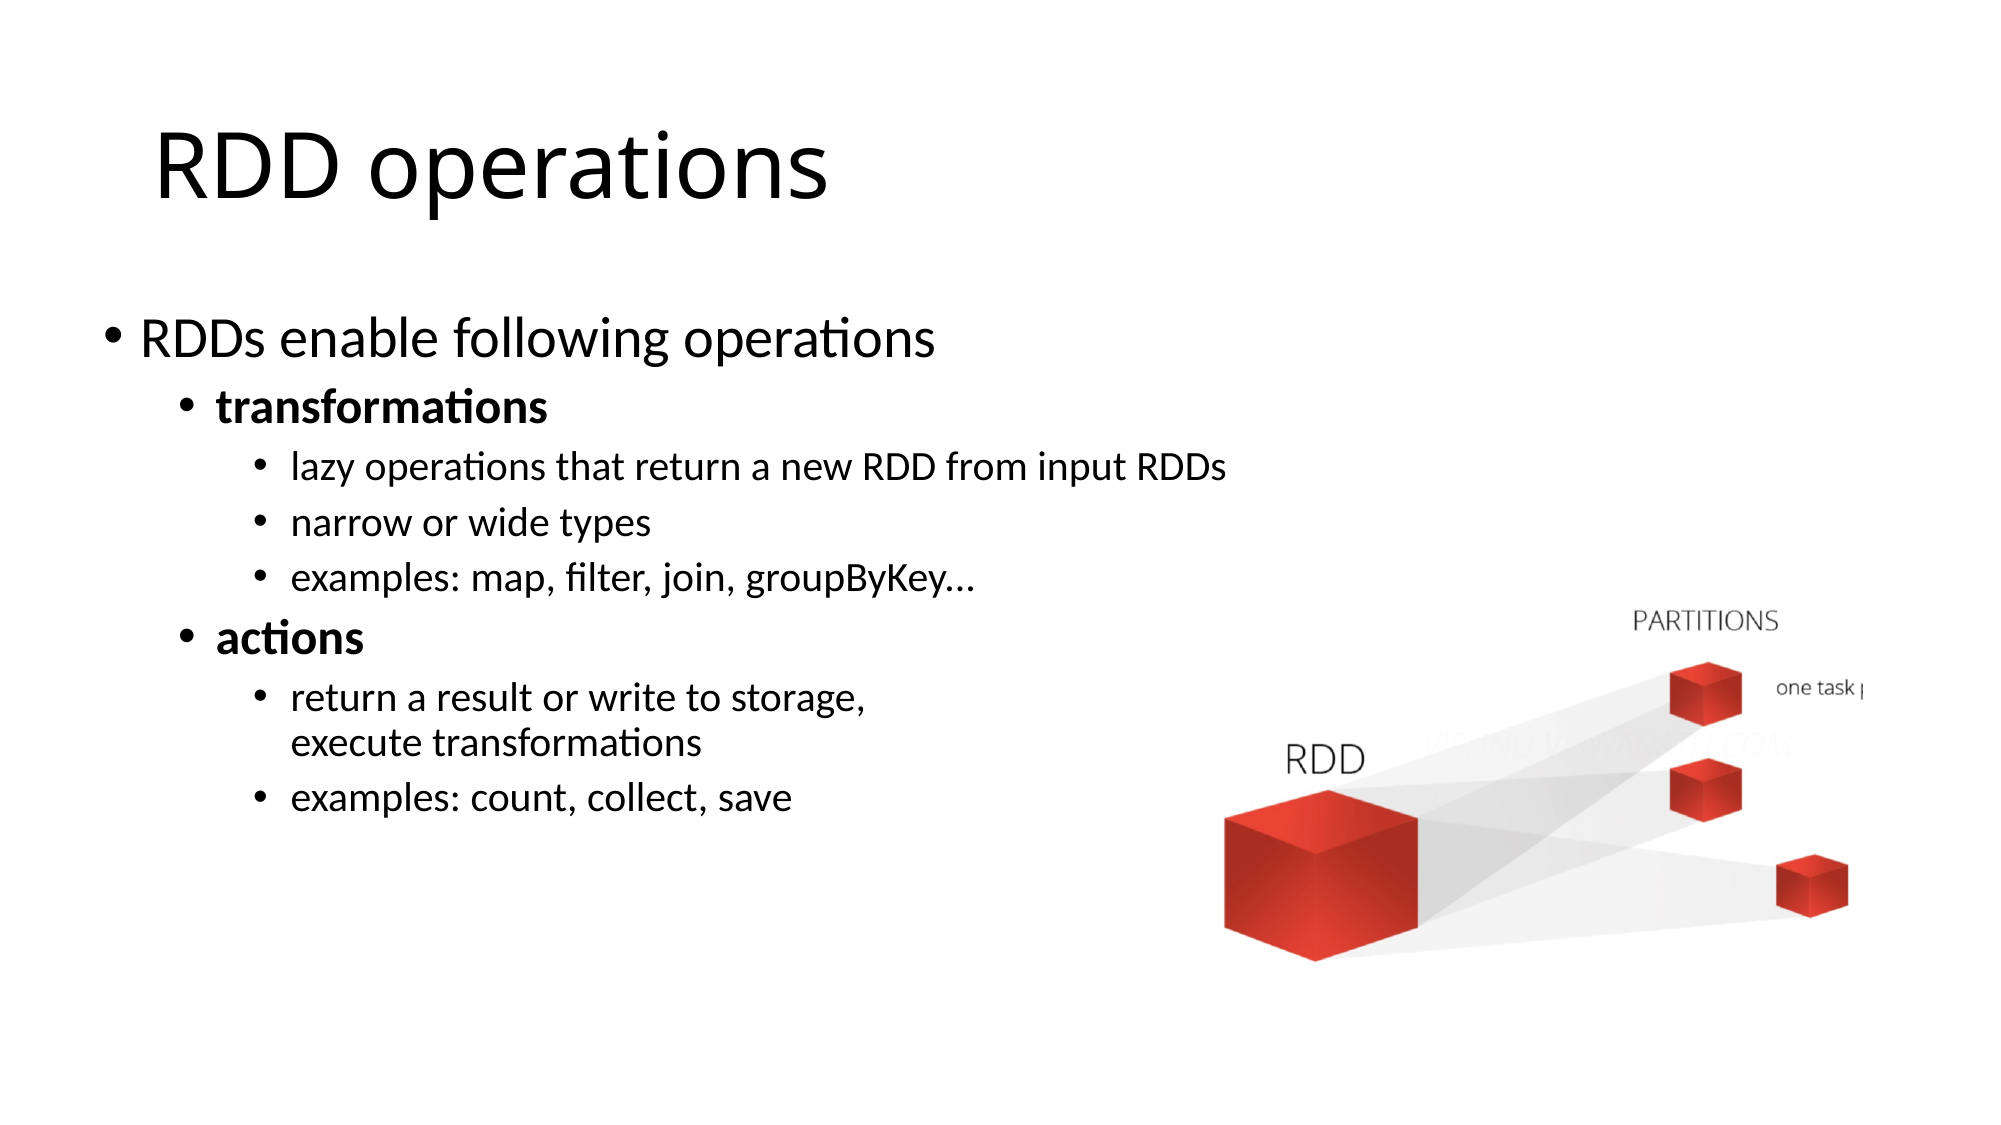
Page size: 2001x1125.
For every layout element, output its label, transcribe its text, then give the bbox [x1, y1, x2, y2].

picture [1165, 562, 1863, 996]
list RDDs enable following operations transformations lazy operations that return a new RDD from input RDDs narrow or wide types examples: map, filter, join, groupByKey... actions return a result or write to storage, execute transformations examples: count, collect, save [88, 299, 1863, 1014]
title RDD operations [137, 59, 1863, 278]
